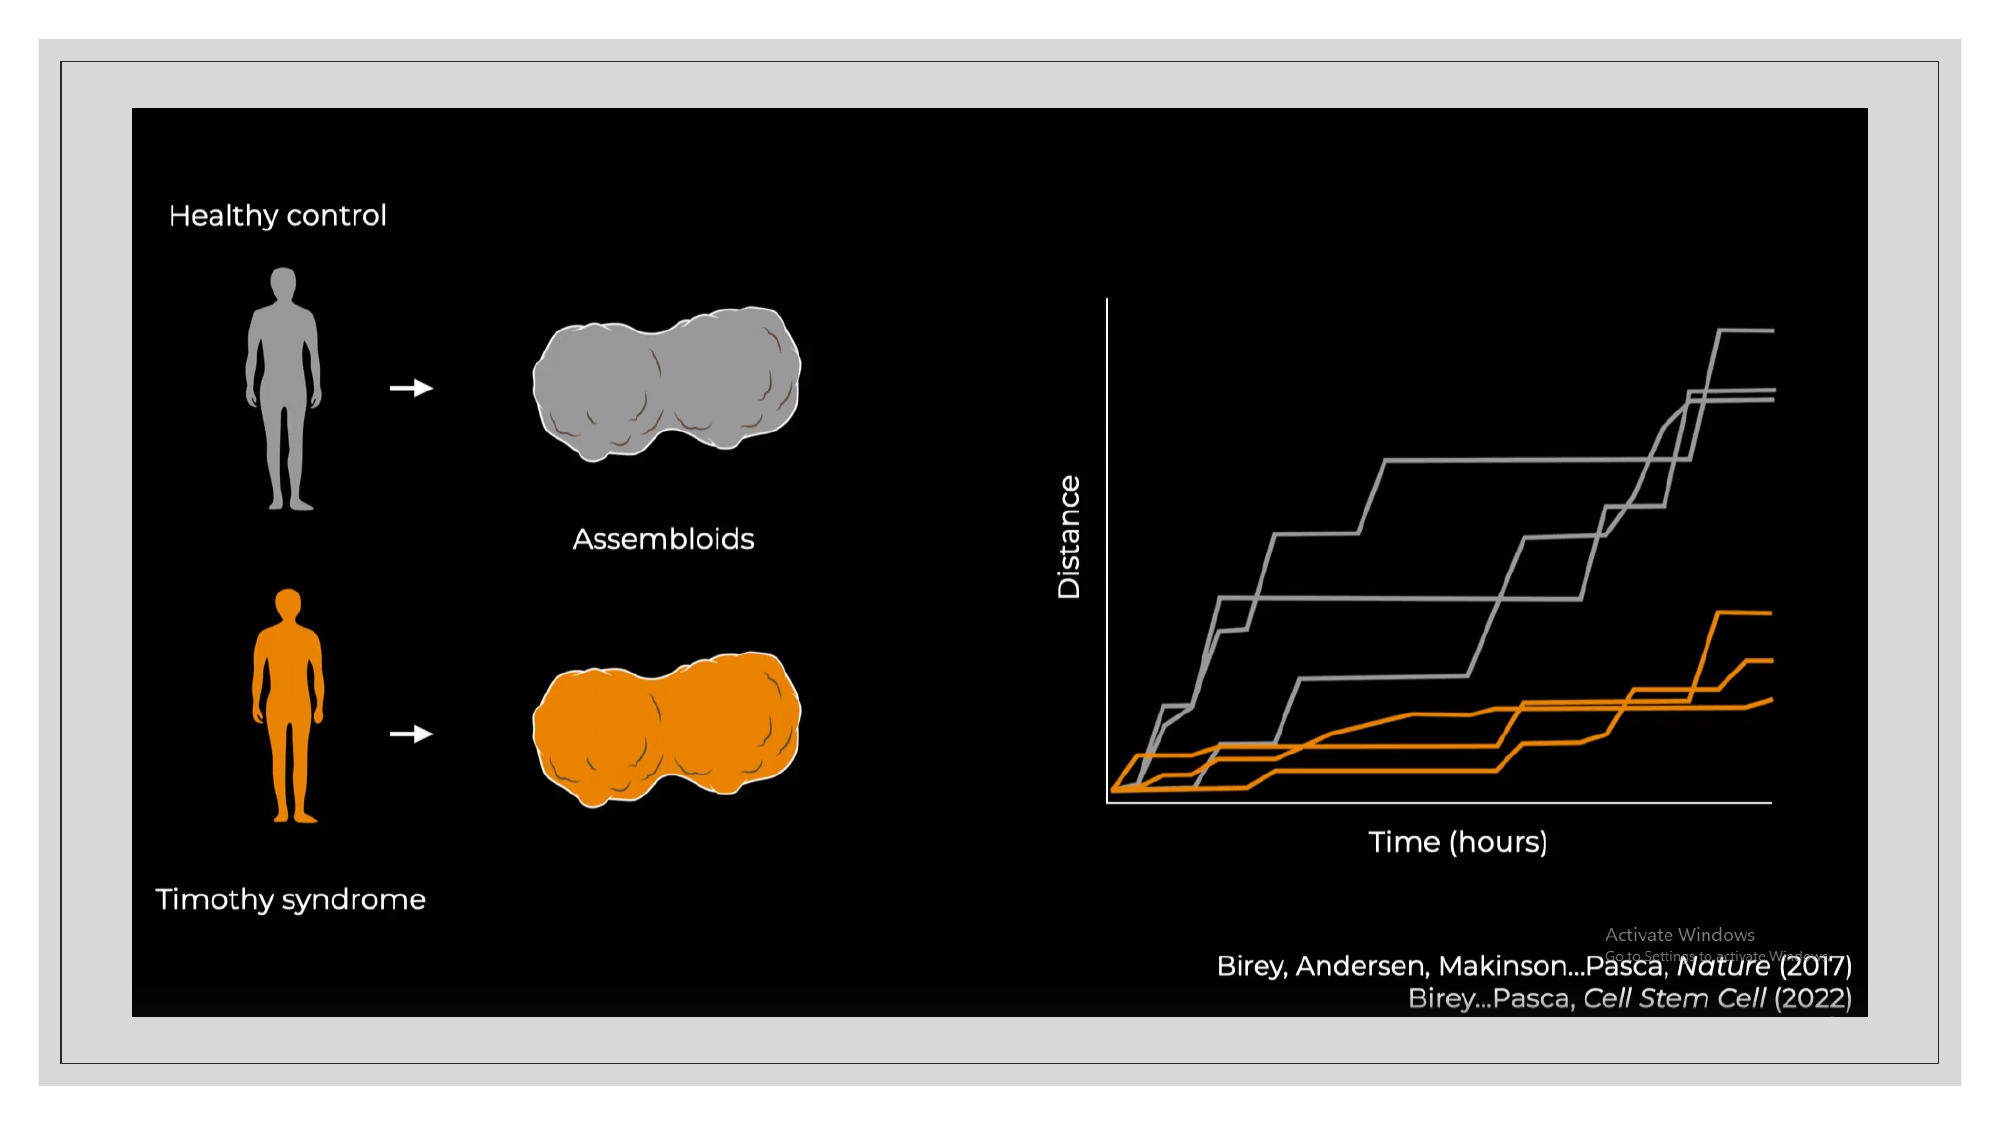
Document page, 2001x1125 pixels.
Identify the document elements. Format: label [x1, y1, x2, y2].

list [132, 108, 1868, 1017]
